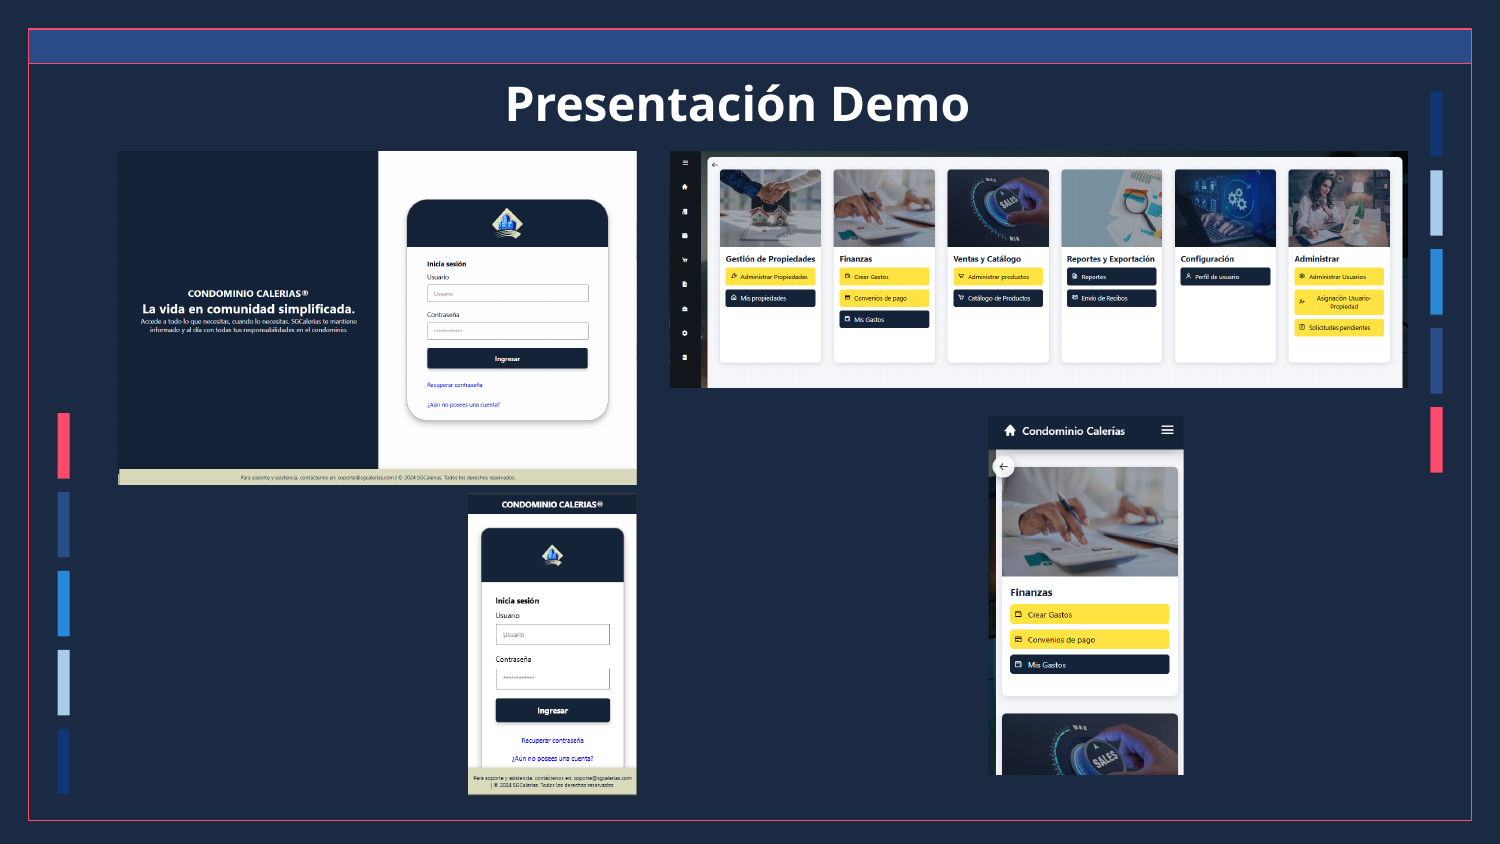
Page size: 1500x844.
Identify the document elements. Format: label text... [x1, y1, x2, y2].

title Presentación Demo [489, 27, 1011, 178]
picture [467, 493, 637, 797]
picture [988, 416, 1184, 775]
picture [118, 151, 637, 485]
picture [668, 151, 1409, 389]
